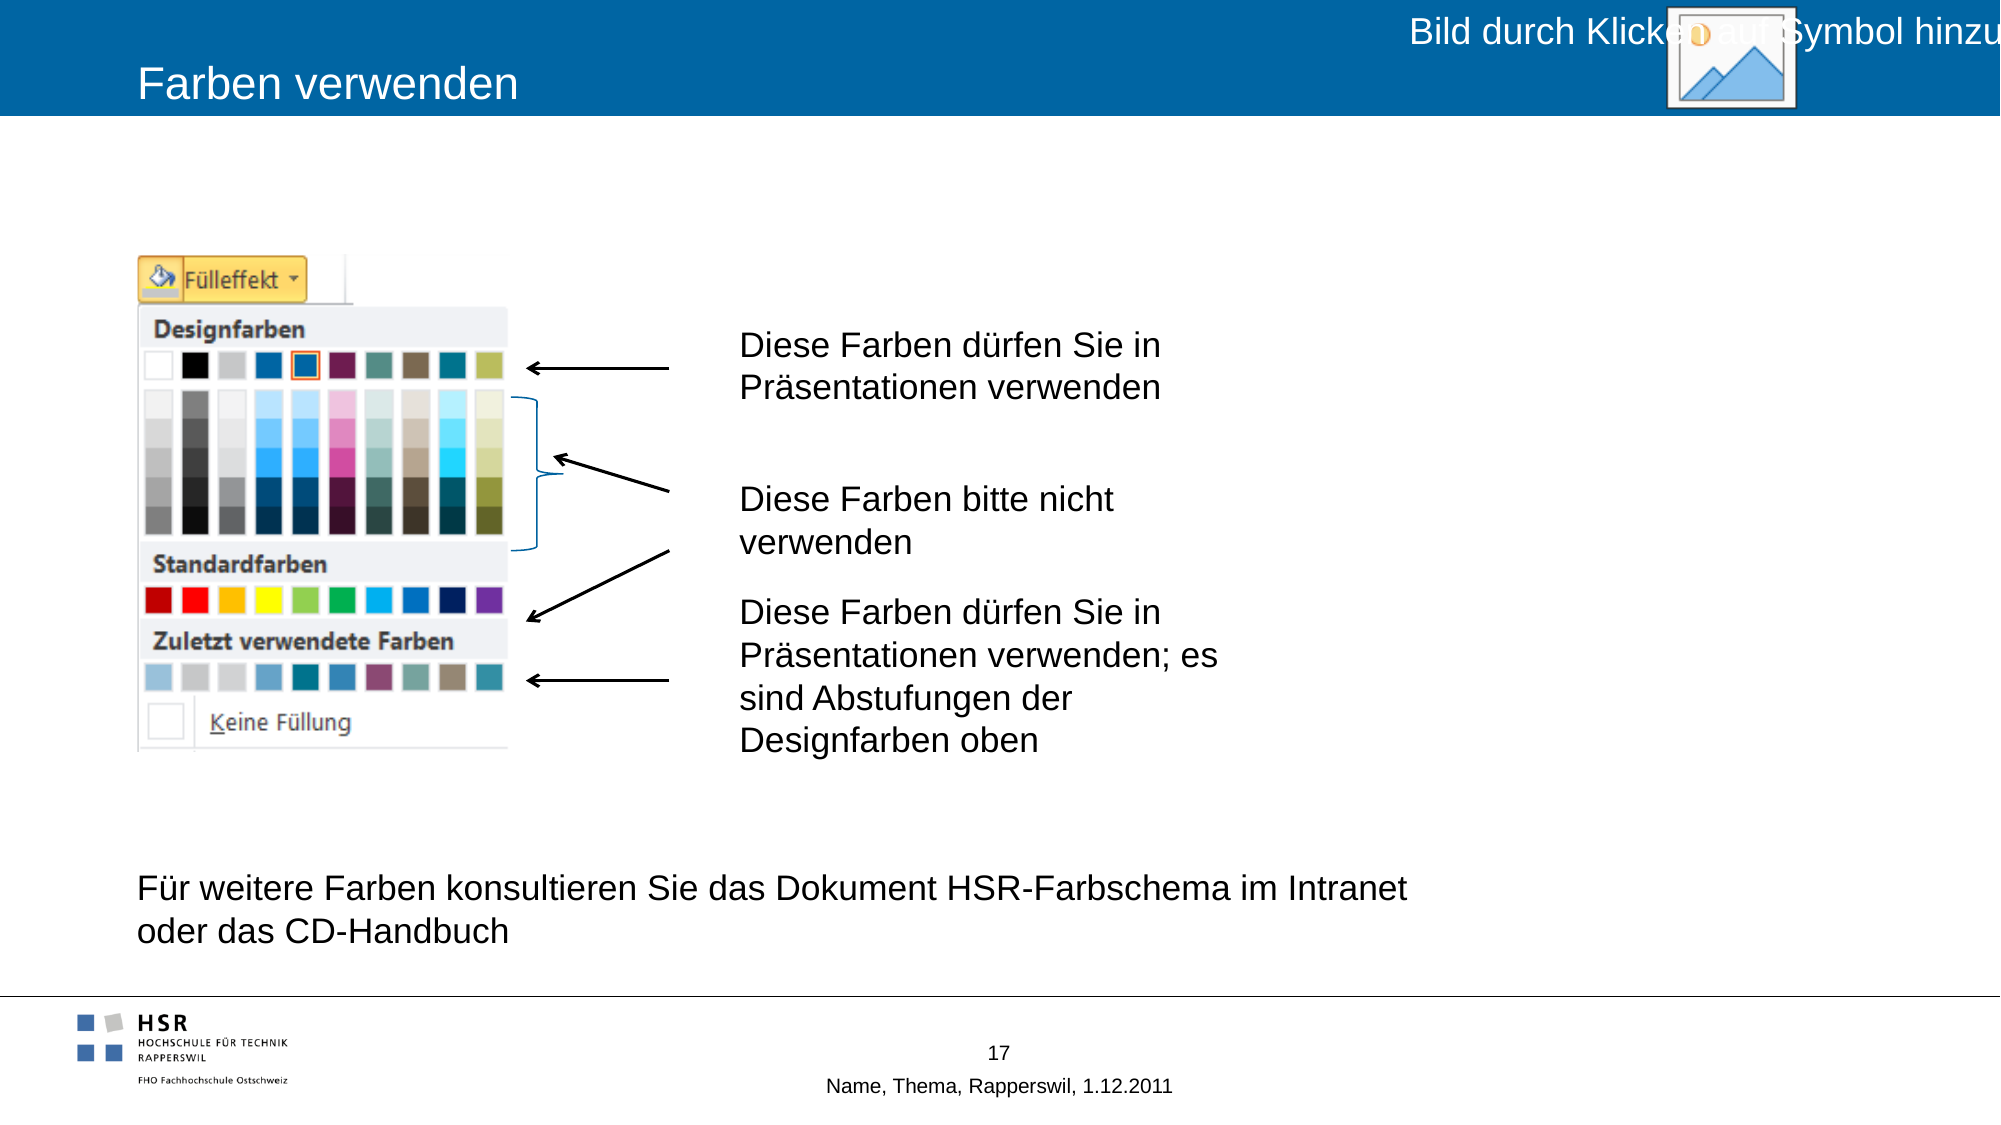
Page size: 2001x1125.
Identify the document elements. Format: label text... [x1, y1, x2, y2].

footer Name, Thema, Rapperswil, 1.12.2011 [549, 1064, 1450, 1106]
slide_number 17 [551, 1042, 1447, 1062]
text_box Für weitere Farben konsultieren Sie das Dokument HSR-Farbschema im Intranet oder das CD-Handbuch [78, 857, 1425, 983]
title Farben verwenden [0, 0, 1460, 116]
picture [1462, 0, 2000, 117]
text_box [137, 254, 1237, 847]
picture [35, 1001, 300, 1096]
